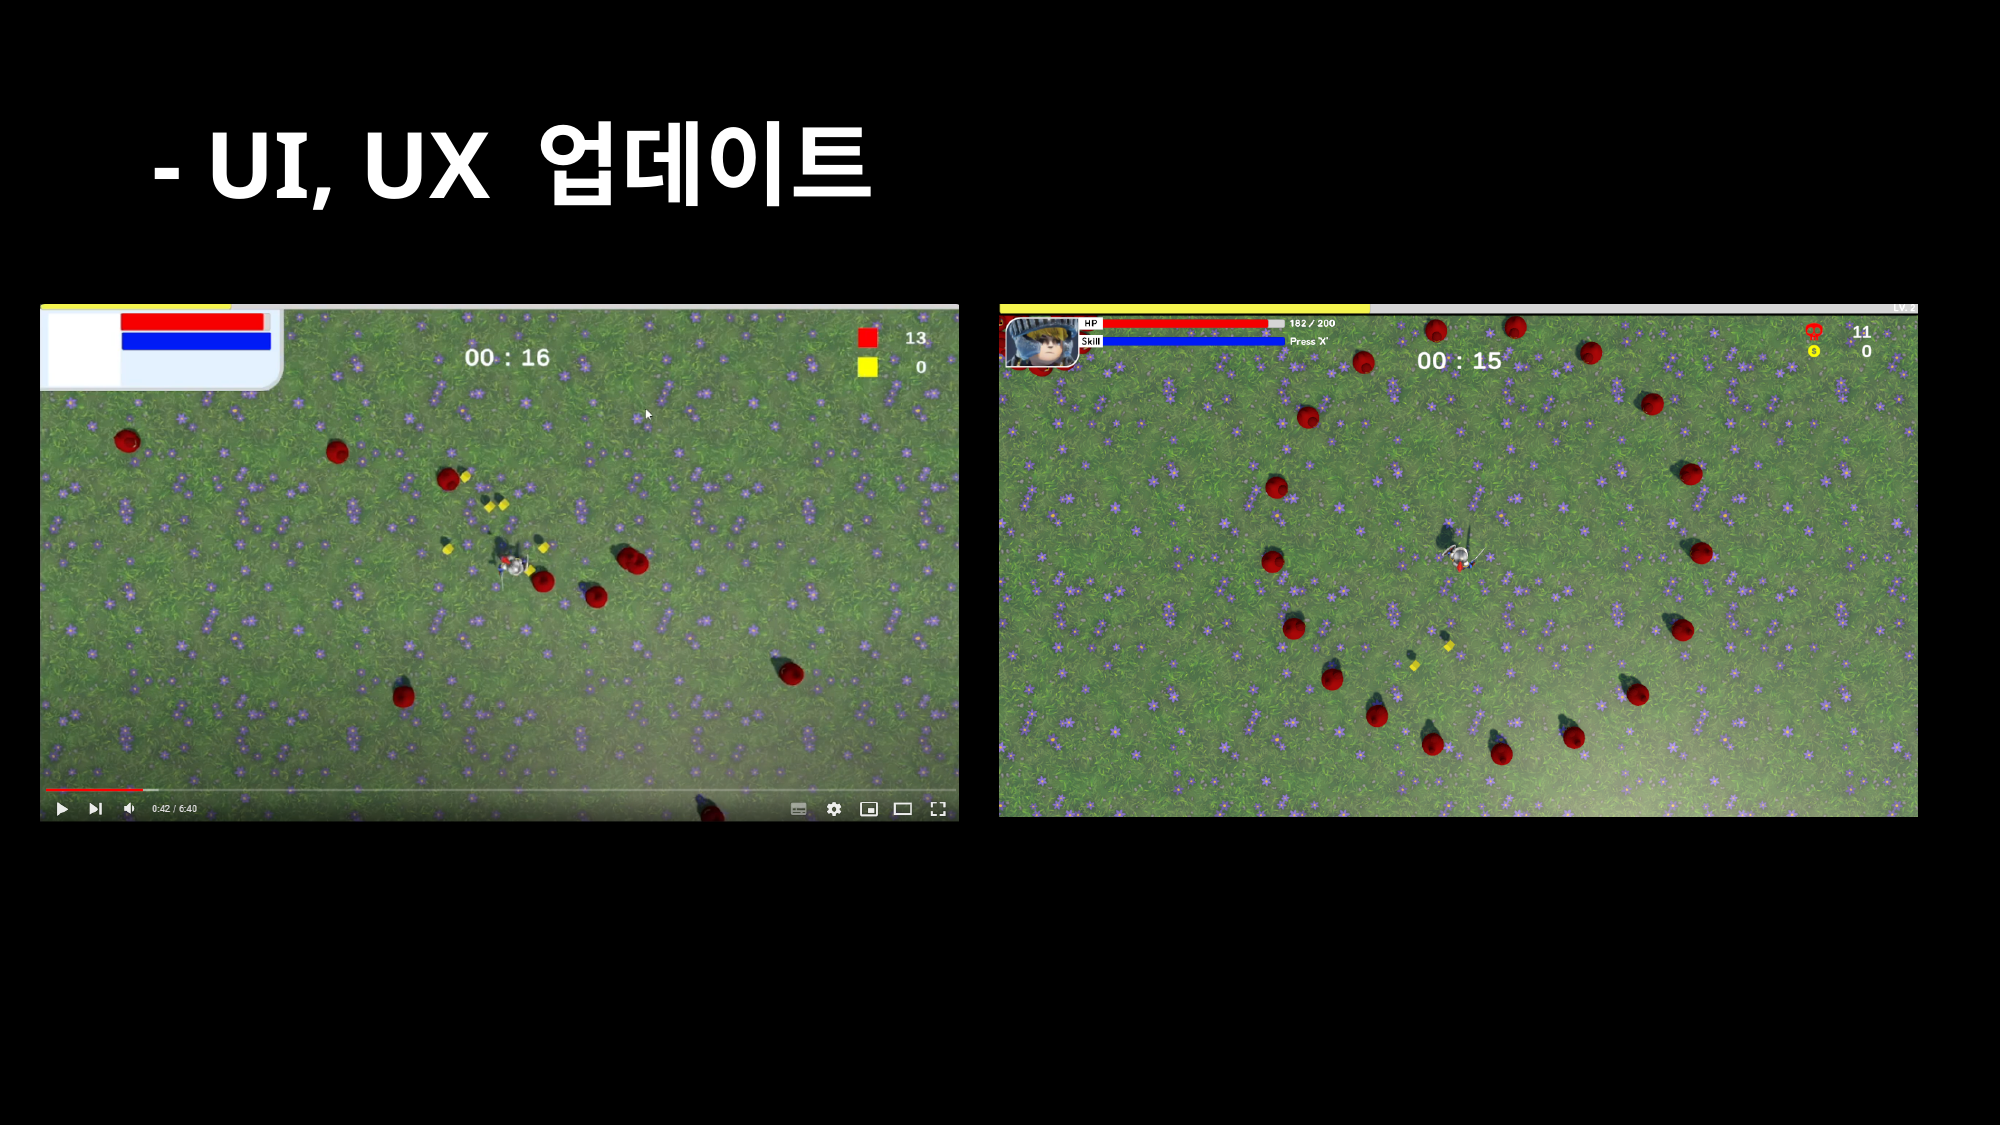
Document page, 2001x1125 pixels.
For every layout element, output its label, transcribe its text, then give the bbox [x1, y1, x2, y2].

picture [999, 304, 1918, 817]
title - UI, UX 업데이트 [137, 59, 1863, 278]
picture [40, 304, 959, 822]
